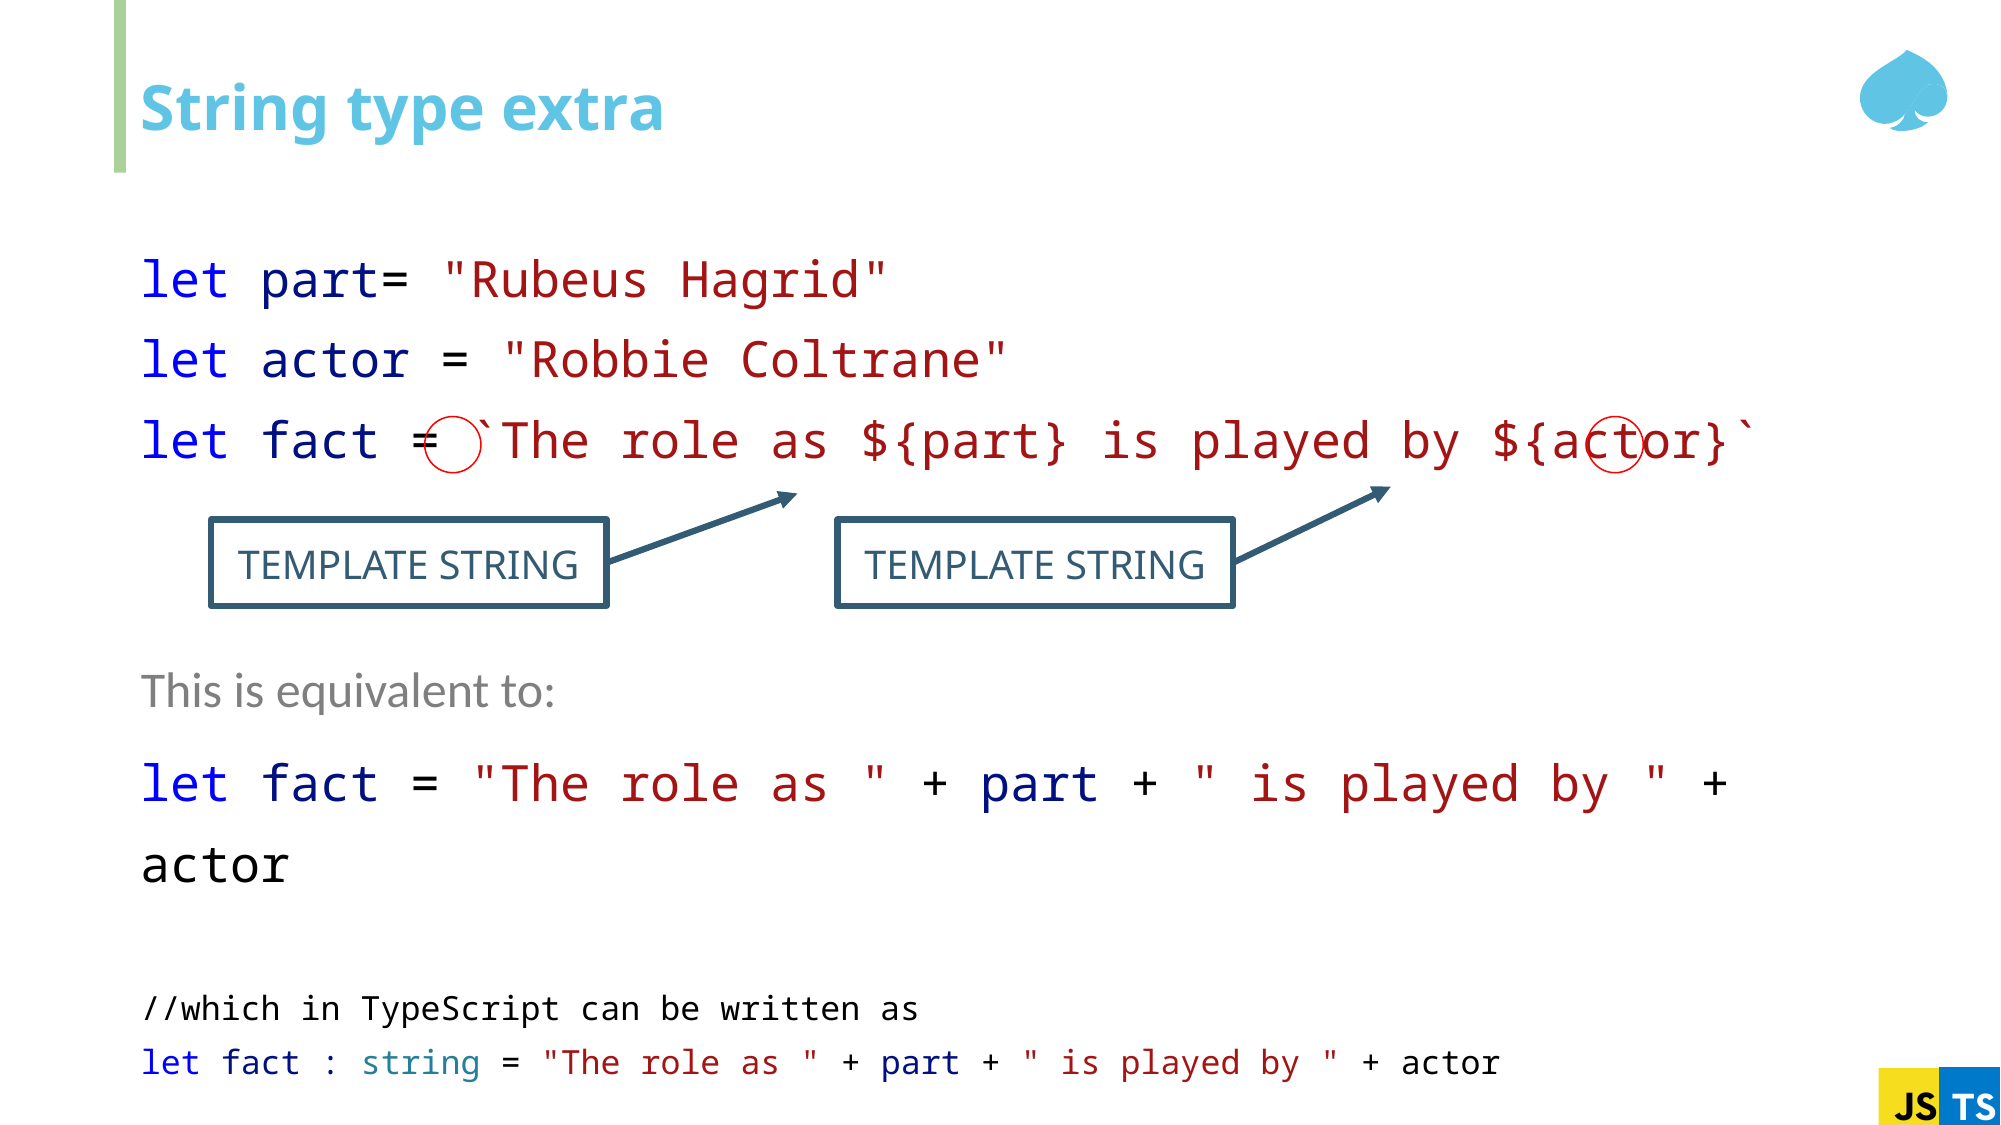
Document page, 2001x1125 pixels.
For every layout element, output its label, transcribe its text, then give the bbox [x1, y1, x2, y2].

text_box [424, 416, 481, 473]
text_box [1587, 416, 1644, 473]
title String type extra [140, 60, 977, 143]
text_box TEMPLATE STRING [837, 519, 1234, 606]
text_box TEMPLATE STRING [210, 519, 607, 606]
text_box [606, 493, 798, 563]
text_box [1232, 486, 1391, 563]
list let part= "Rubeus Hagrid" let actor = "Robbie Coltrane" let fact = `The role as ${part} is played by ${actor}` This is equivalent to: let fact = "The role as " + part + " is played by " + actor //which in TypeScript can be written as let fact : string = "The role as " + part + " is played by " + actor [140, 257, 1890, 1050]
picture [1878, 1067, 2000, 1125]
